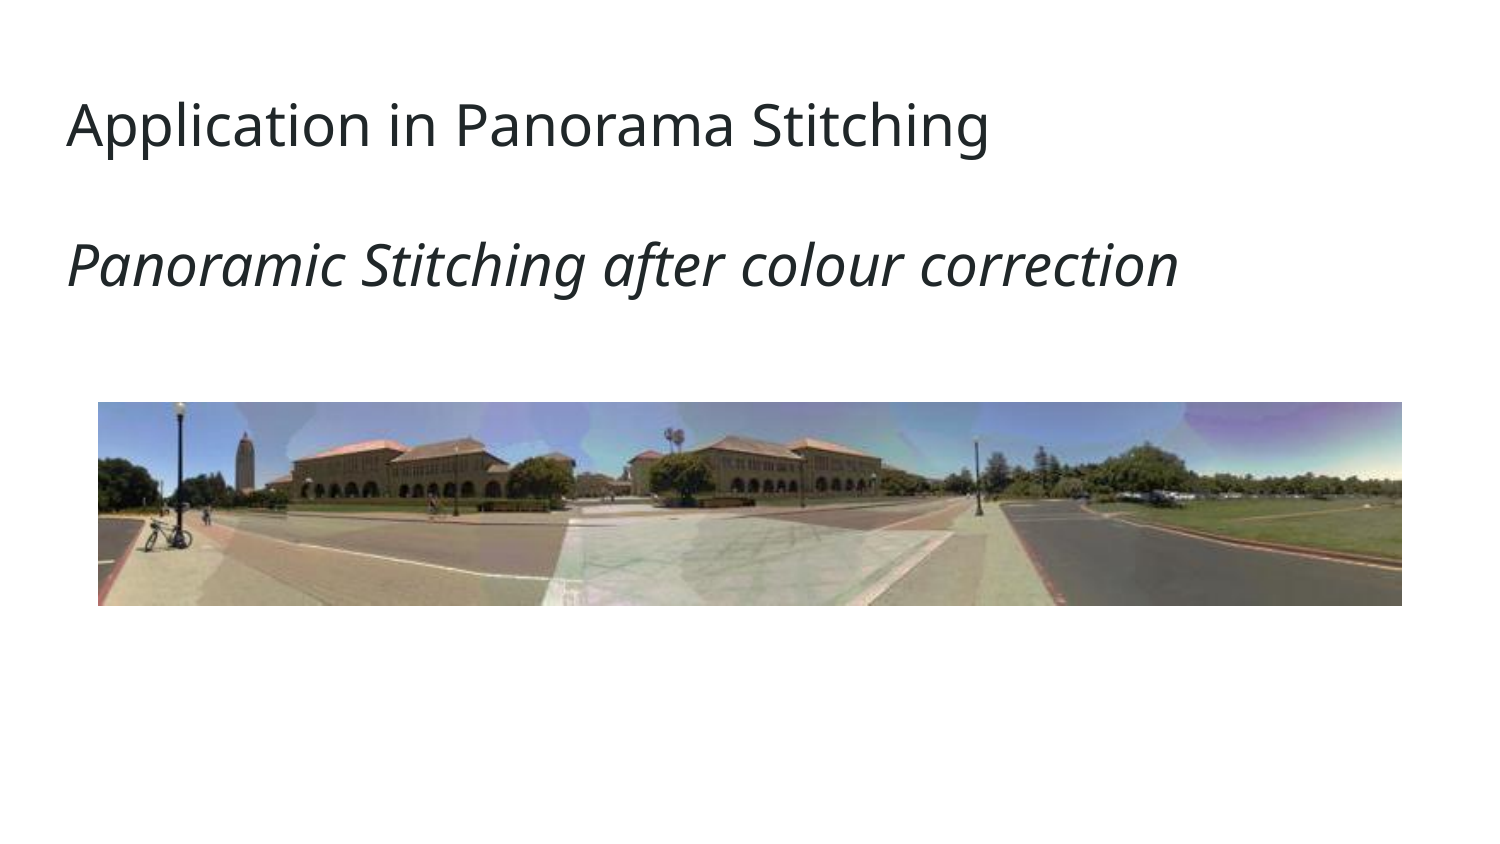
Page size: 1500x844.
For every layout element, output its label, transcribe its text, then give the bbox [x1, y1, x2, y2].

picture [98, 402, 1402, 607]
title Application in Panorama Stitching Panoramic Stitching after colour correction [51, 72, 1449, 167]
